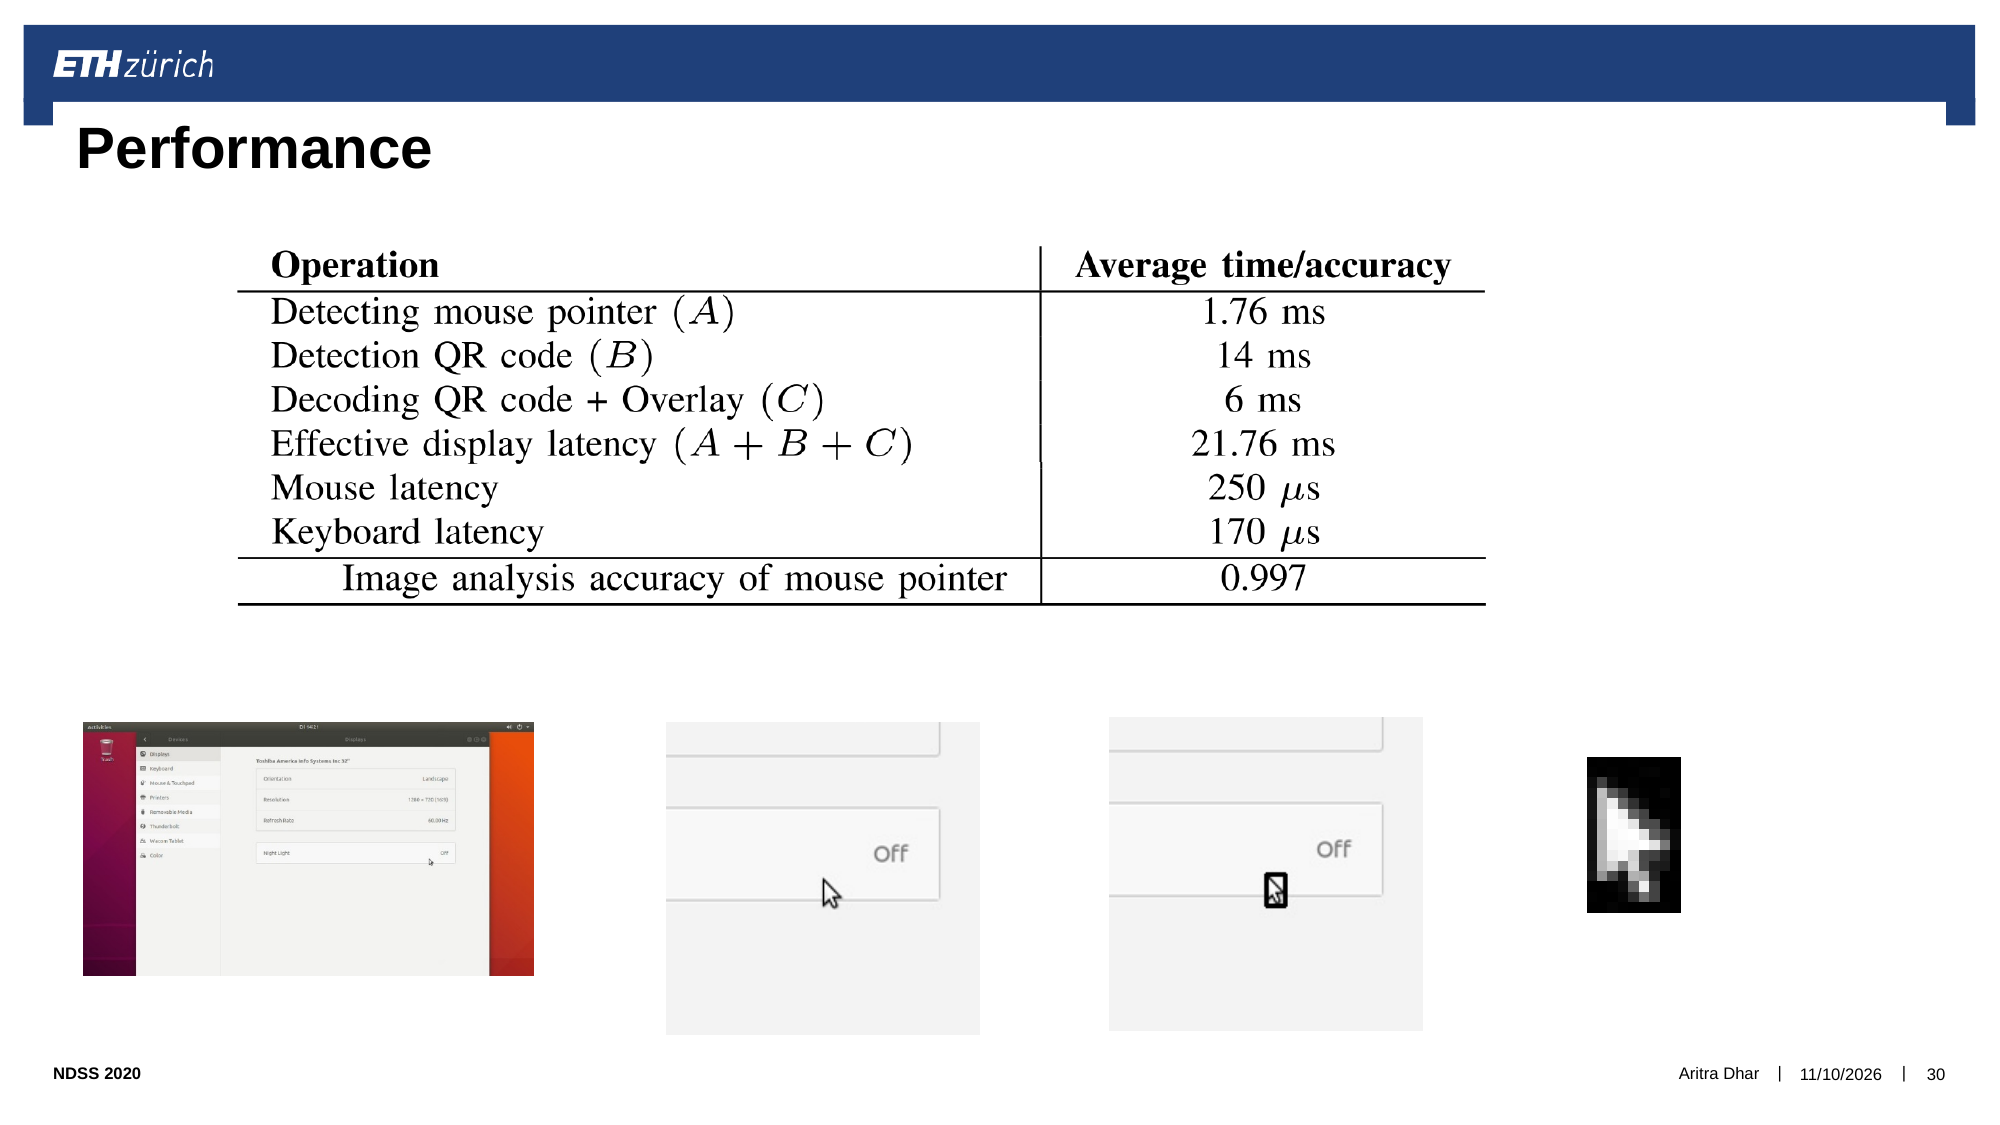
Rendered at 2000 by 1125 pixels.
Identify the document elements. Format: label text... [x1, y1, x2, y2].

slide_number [1790, 1034, 1892, 1112]
picture [236, 237, 1501, 618]
picture [666, 722, 980, 1036]
footer Aritra Dhar [999, 1034, 1760, 1111]
picture [83, 722, 535, 976]
slide_number 30 [1906, 1034, 1966, 1112]
picture [1586, 756, 1681, 914]
picture [1109, 717, 1423, 1031]
title Performance [53, 101, 1946, 262]
